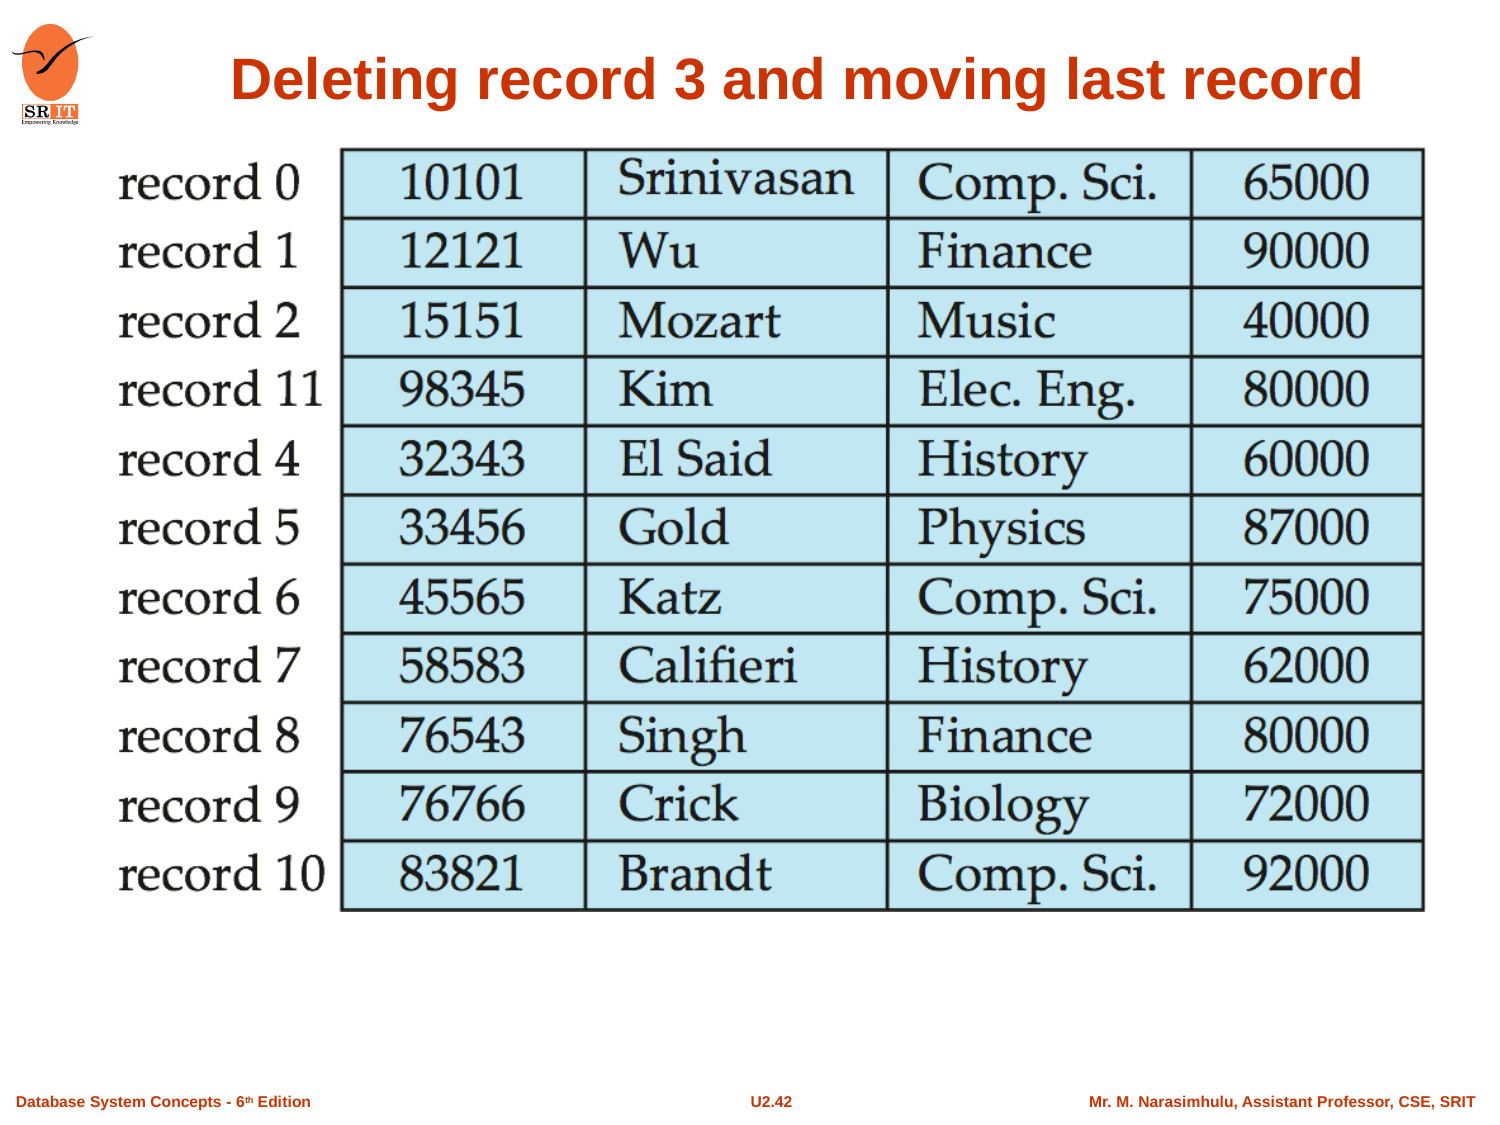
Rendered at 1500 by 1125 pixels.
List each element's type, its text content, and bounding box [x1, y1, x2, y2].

picture [11, 19, 93, 128]
picture [118, 146, 1426, 912]
title Deleting record 3 and moving last record [125, 18, 1470, 120]
